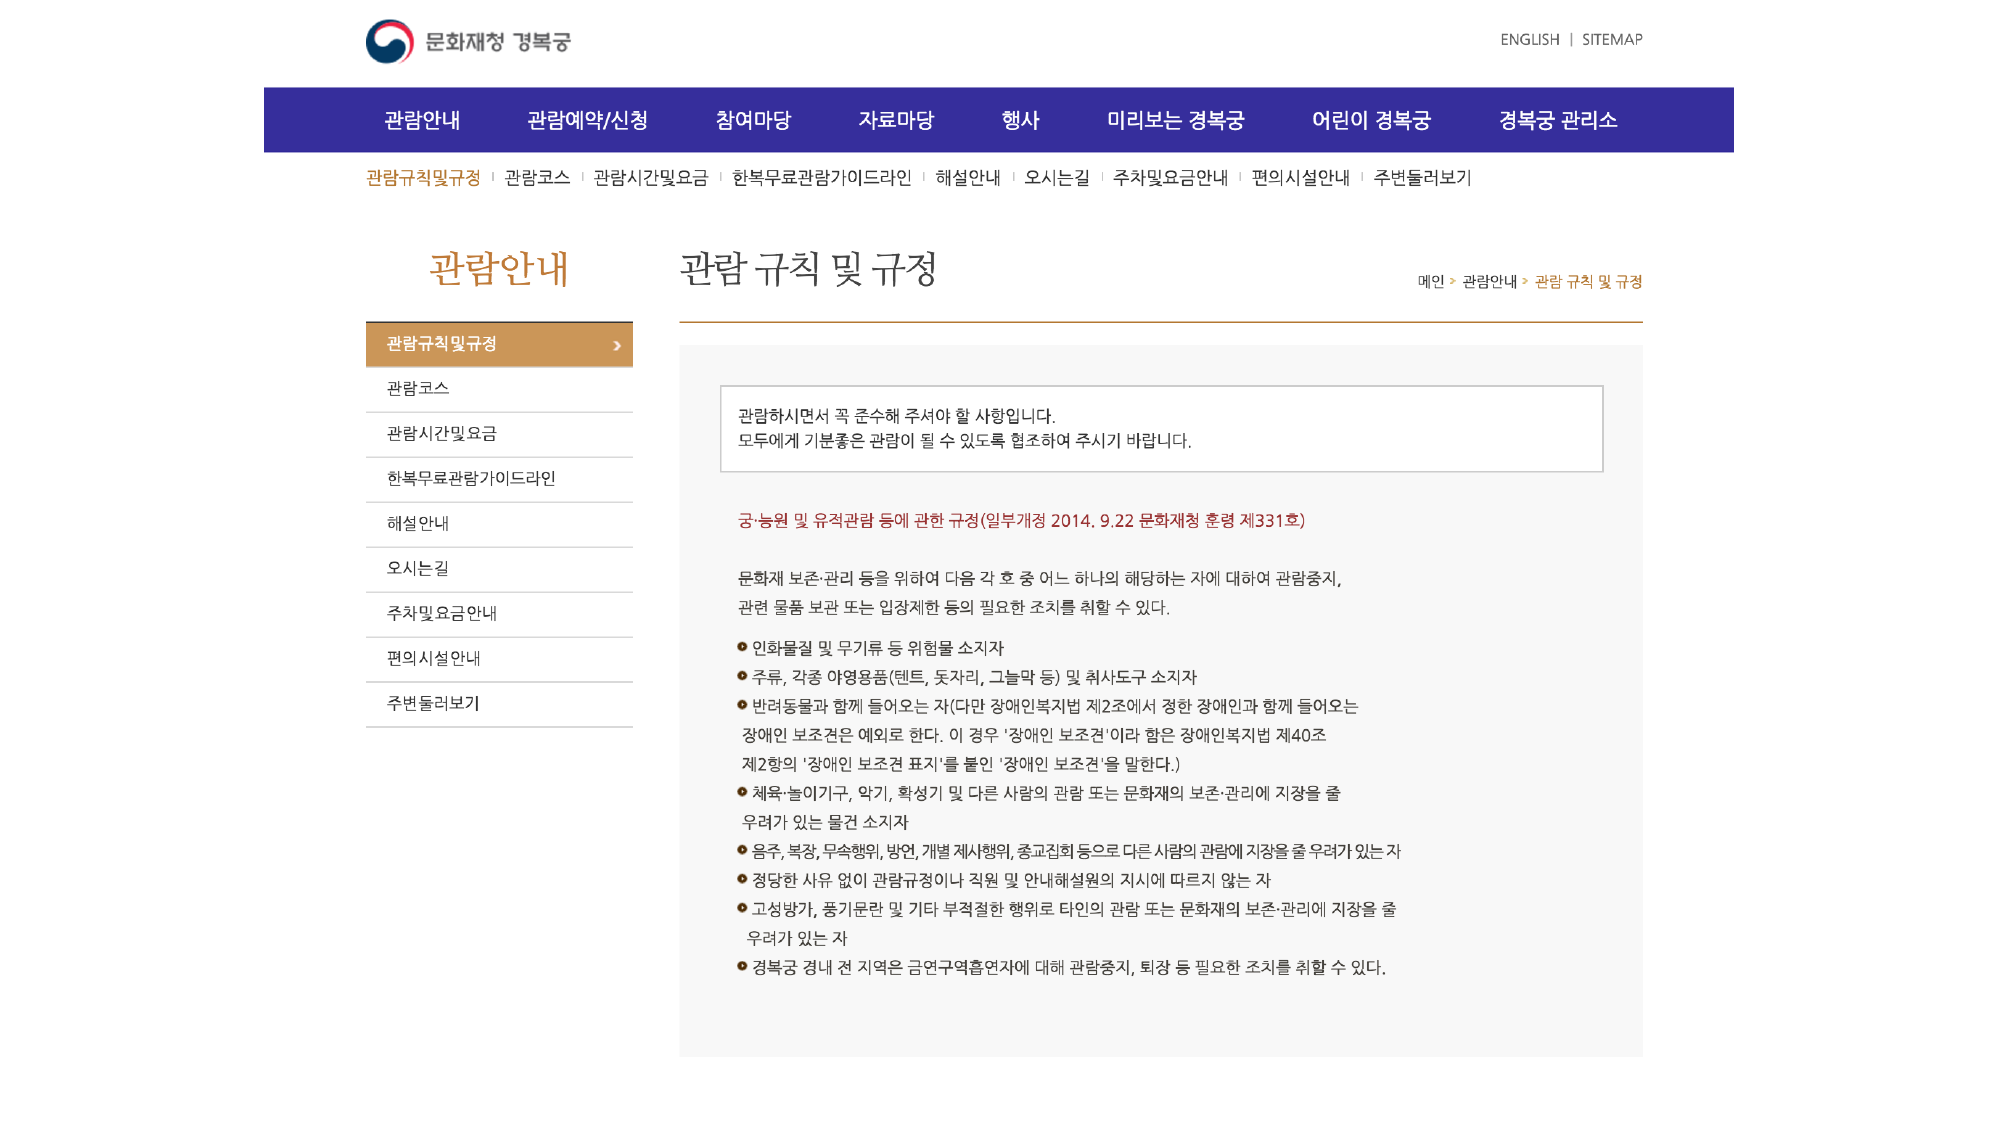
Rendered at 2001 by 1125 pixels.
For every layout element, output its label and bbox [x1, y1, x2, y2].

picture [264, 0, 1734, 1125]
